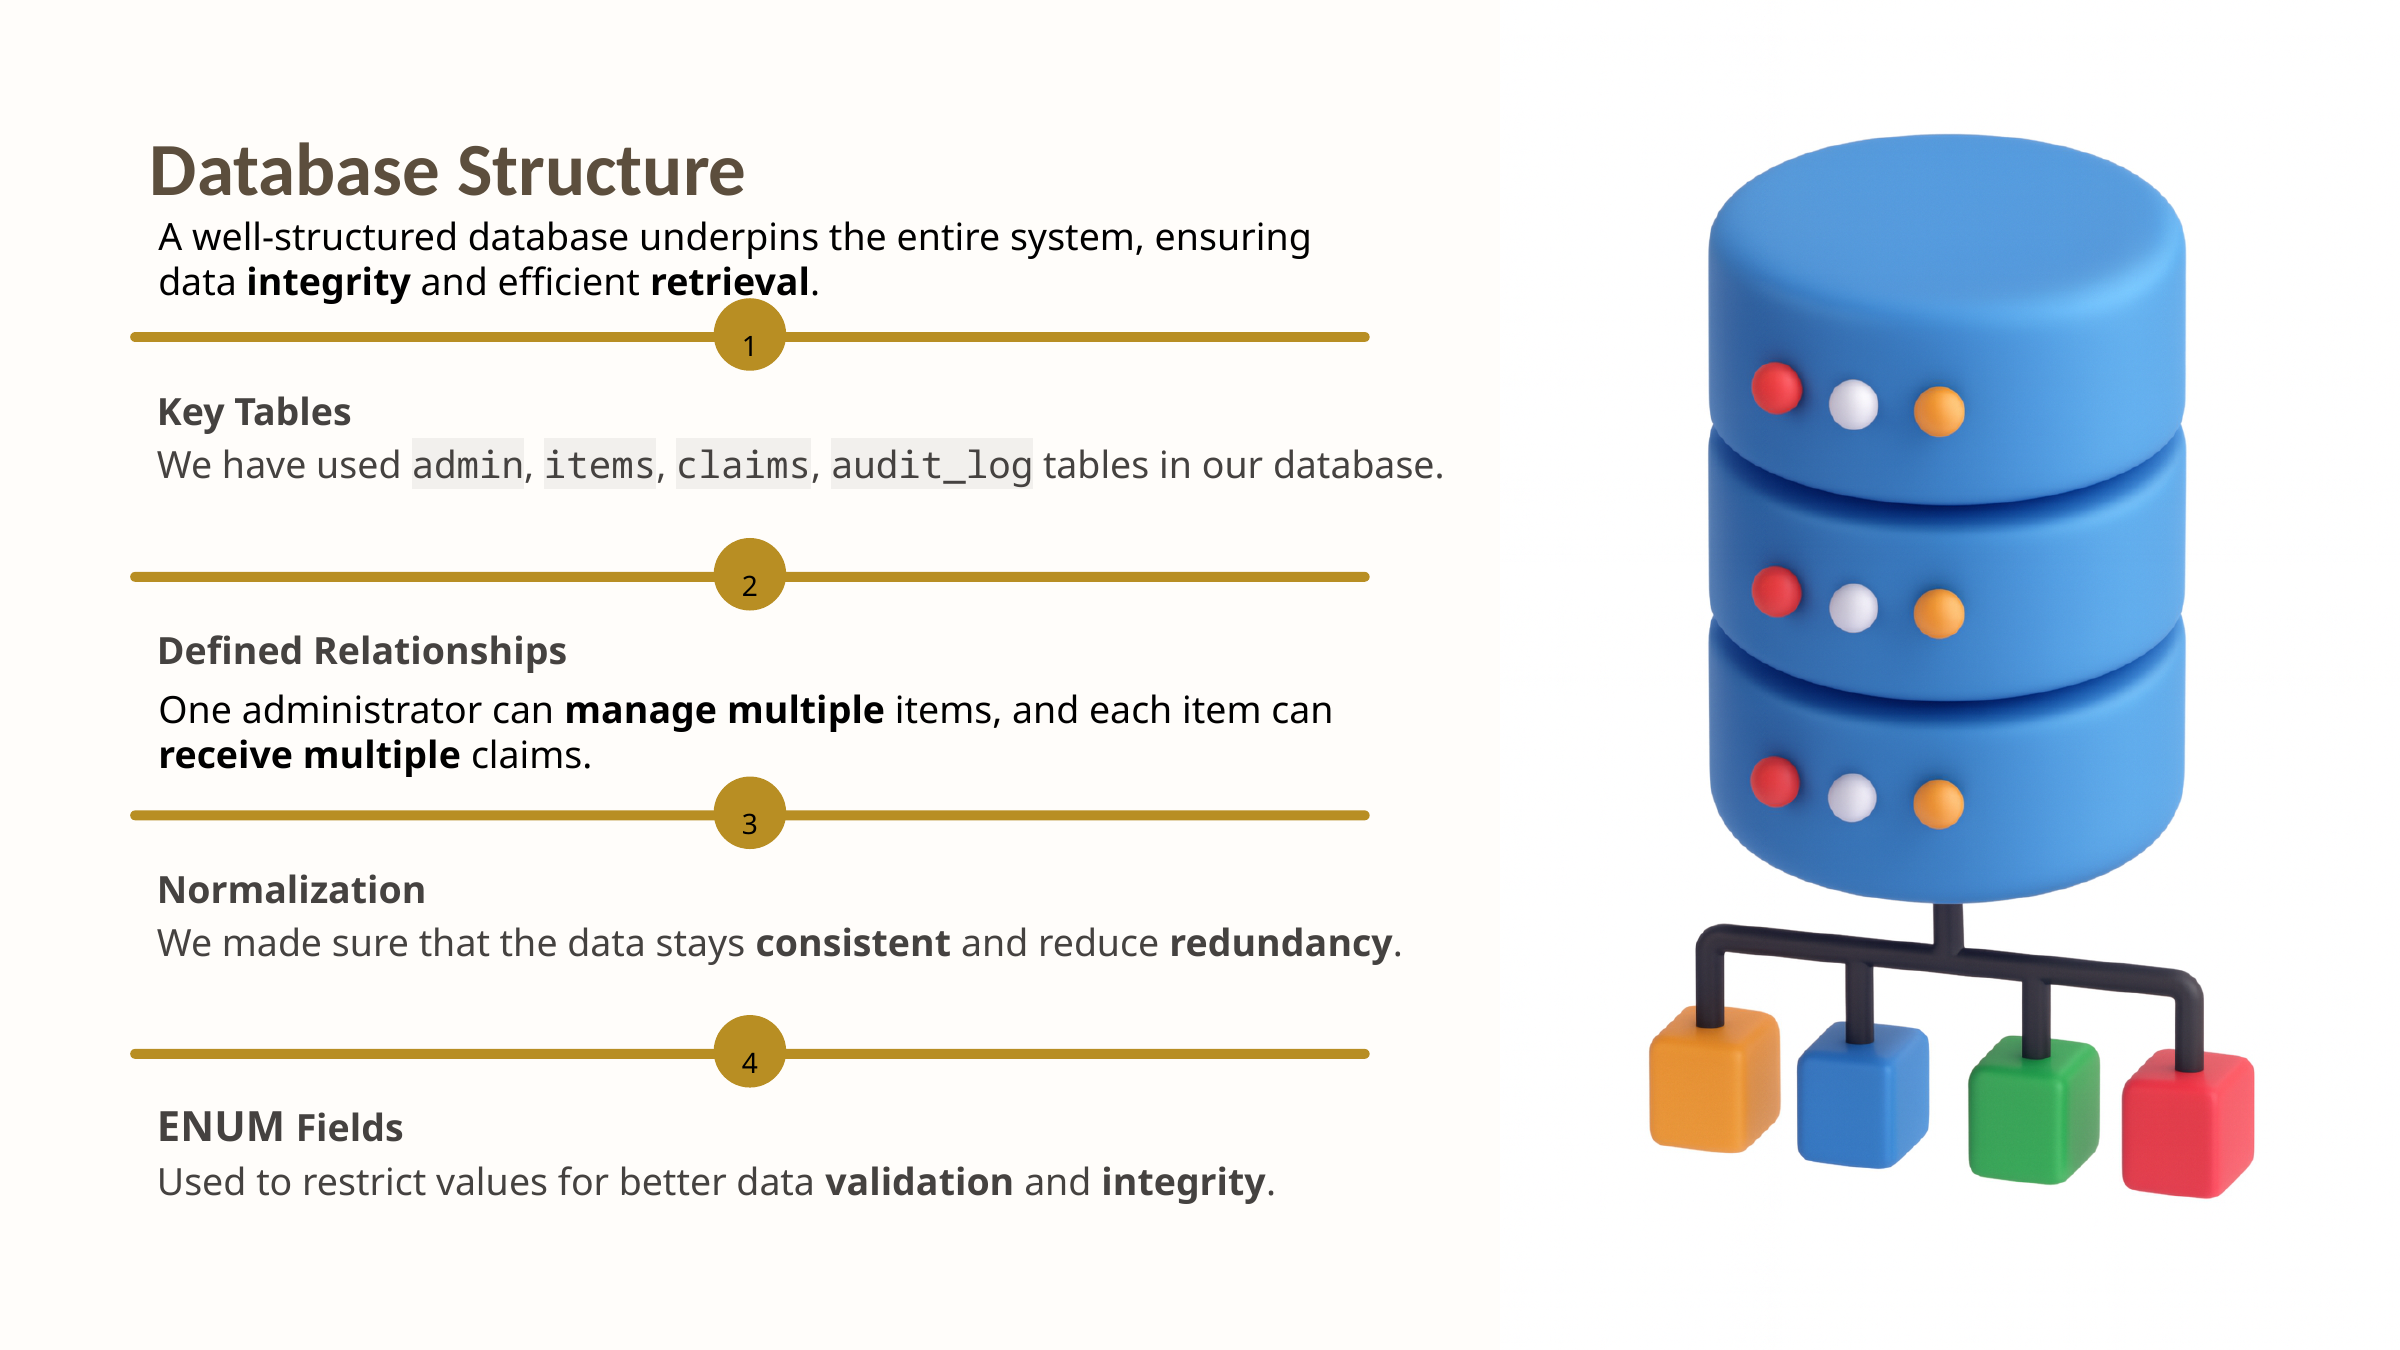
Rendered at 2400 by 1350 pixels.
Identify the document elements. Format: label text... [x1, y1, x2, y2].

text_box [786, 810, 1370, 821]
text_box Database Structure [130, 120, 874, 197]
text_box [713, 784, 787, 850]
picture [1499, 0, 2400, 1350]
text_box [130, 581, 1370, 753]
text_box 4 [735, 1033, 765, 1070]
text_box 1 [735, 316, 765, 353]
text_box [130, 341, 1370, 514]
text_box [713, 1015, 787, 1088]
text_box ENUM Fields [156, 1111, 460, 1150]
text_box Defined Relationships [156, 634, 672, 663]
text_box Key Tables [156, 394, 460, 433]
text_box [130, 810, 714, 821]
text_box [130, 571, 714, 582]
text_box Normalization [156, 873, 460, 911]
text_box [130, 332, 714, 342]
text_box 2 [735, 556, 765, 593]
text_box [130, 1048, 714, 1059]
text_box [130, 1058, 1370, 1230]
text_box [786, 571, 1370, 582]
text_box We made sure that the data stays consistent and reduce redundancy. [156, 925, 1344, 965]
text_box We have used admin, items, claims, audit_log tables in our database. [156, 447, 1344, 488]
text_box [786, 332, 1370, 342]
text_box [713, 311, 787, 371]
text_box A well-structured database underpins the entire system, ensuring data integrity and efficient retrieval. [143, 205, 1357, 311]
text_box Used to restrict values for better data validation and integrity. [156, 1164, 1344, 1203]
text_box 3 [735, 794, 765, 831]
text_box [713, 537, 787, 611]
text_box [130, 819, 1370, 991]
text_box [786, 1048, 1370, 1059]
text_box One administrator can manage multiple items, and each item can receive multiple claims. [143, 678, 1384, 784]
